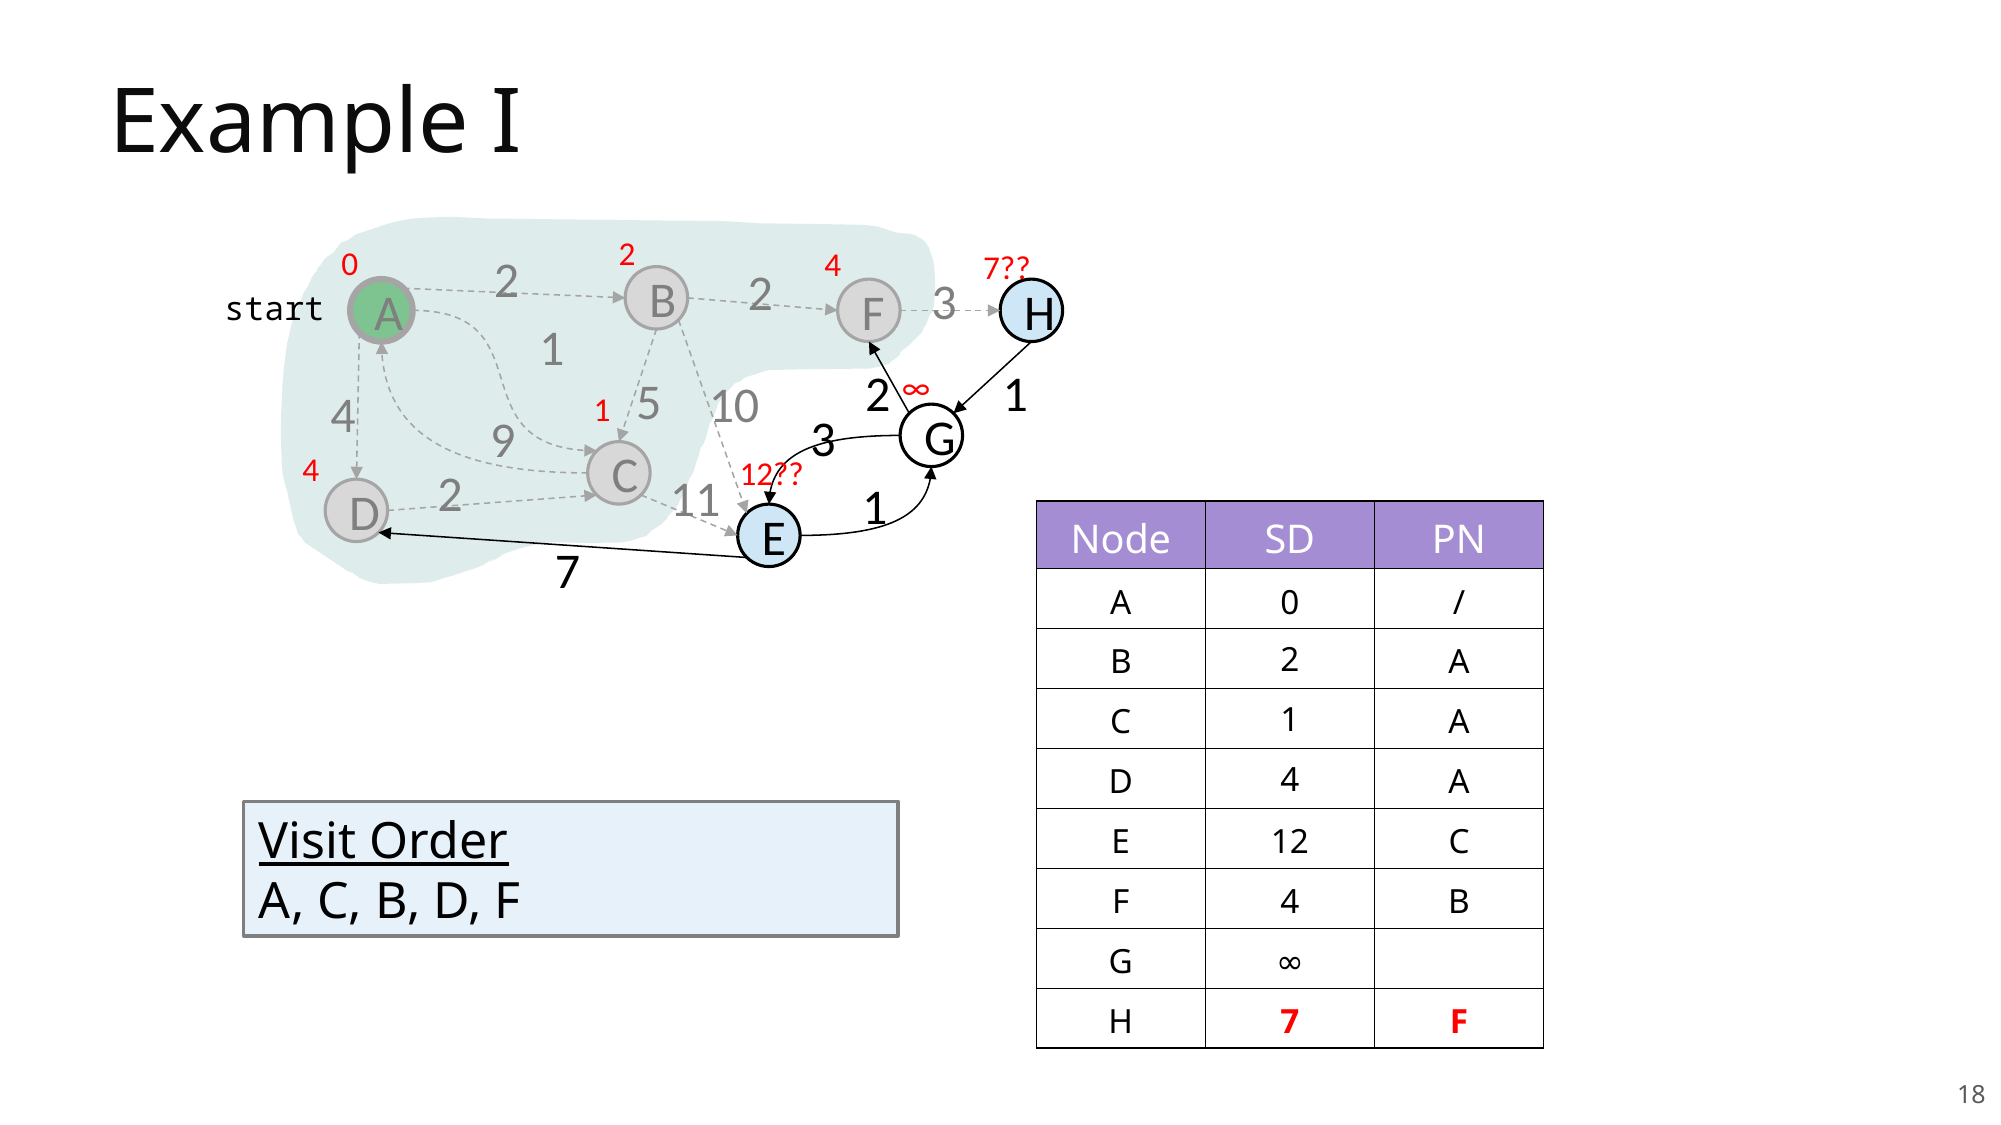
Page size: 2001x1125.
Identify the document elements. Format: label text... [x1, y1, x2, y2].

table_header Node [1067, 502, 1205, 568]
table_cell 1 [1206, 689, 1374, 748]
table_cell A [1037, 569, 1205, 628]
table_cell 4 [1206, 869, 1374, 928]
table_cell H [1037, 989, 1205, 1047]
table_cell [1375, 929, 1543, 988]
table_cell C [1037, 689, 1205, 748]
table_cell B [1037, 629, 1205, 688]
table_cell 0 [1206, 569, 1374, 628]
table_cell F [1375, 989, 1543, 1047]
table_cell F [1037, 869, 1205, 928]
title Example I [94, 43, 1930, 210]
table_cell A [1375, 749, 1543, 808]
table_cell G [1037, 929, 1205, 988]
table_header SD [1206, 502, 1374, 568]
table_cell A [1375, 689, 1543, 748]
table_cell B [1375, 869, 1543, 928]
table_cell 7 [1206, 989, 1374, 1047]
table_cell 12 [1206, 809, 1374, 868]
table_cell C [1375, 809, 1543, 868]
table_cell A [1375, 629, 1543, 688]
table_cell 2 [1206, 629, 1374, 688]
table_cell ∞ [1206, 929, 1374, 988]
table_cell D [1037, 749, 1205, 808]
text_box start [186, 267, 281, 346]
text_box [286, 224, 1063, 608]
text_box [394, 216, 739, 222]
table_header PN [1375, 502, 1543, 568]
table_cell / [1375, 569, 1543, 628]
text_box Visit Order A, C, B, D, F [243, 801, 899, 937]
table_cell E [1037, 809, 1205, 868]
table_cell 4 [1206, 749, 1374, 808]
